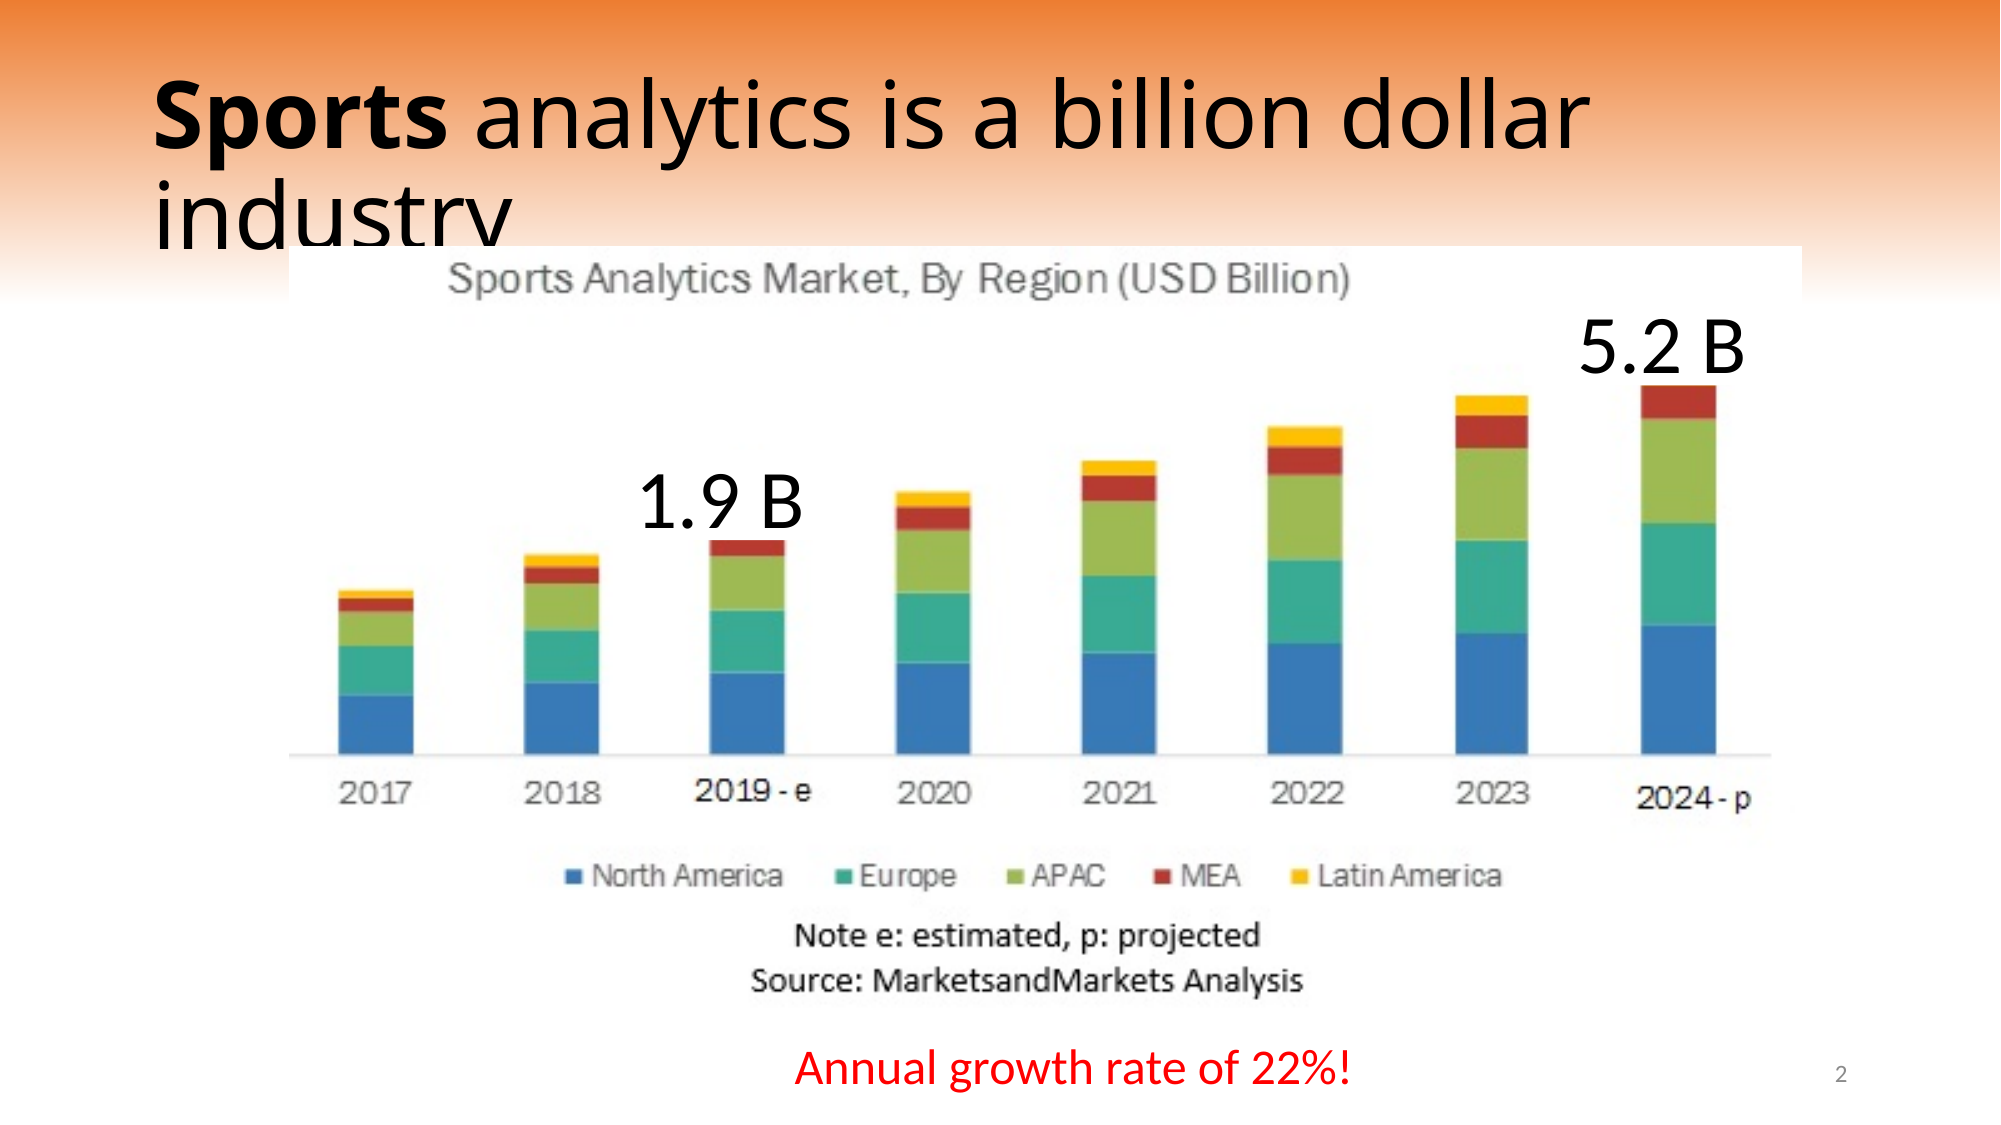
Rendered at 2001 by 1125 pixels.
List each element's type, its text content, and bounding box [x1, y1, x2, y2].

slide_number 2 [1412, 1042, 1863, 1103]
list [289, 246, 1802, 1035]
text_box Annual growth rate of 22%! [779, 1035, 1369, 1102]
title Sports analytics is a billion dollar industry [137, 59, 1863, 278]
